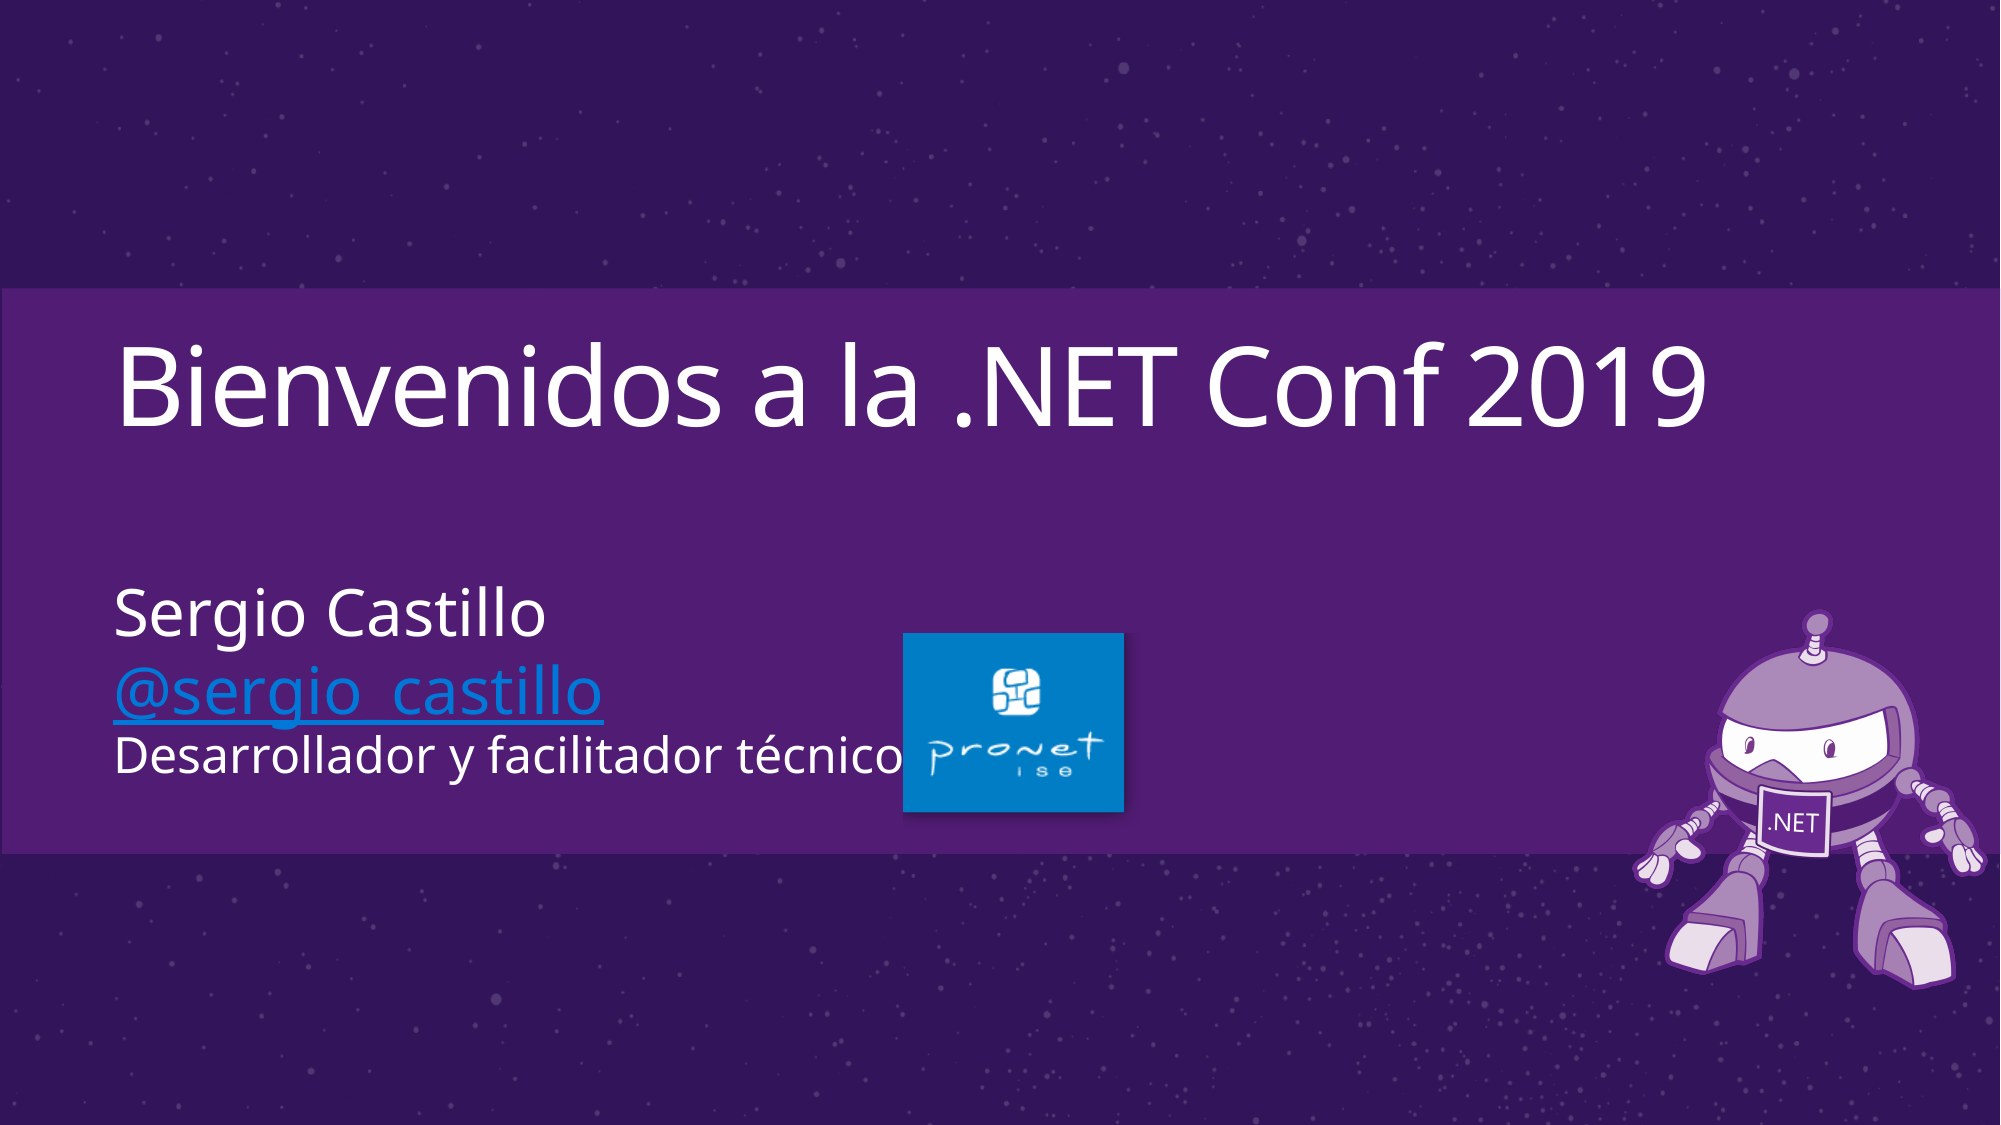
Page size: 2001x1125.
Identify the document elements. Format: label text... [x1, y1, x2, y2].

picture [0, 0, 2000, 1125]
title Bienvenidos a la .NET Conf 2019 [89, 315, 1904, 610]
picture [903, 633, 1150, 834]
list Sergio Castillo @sergio_castillo Desarrollador y facilitador técnico en [89, 562, 1707, 819]
